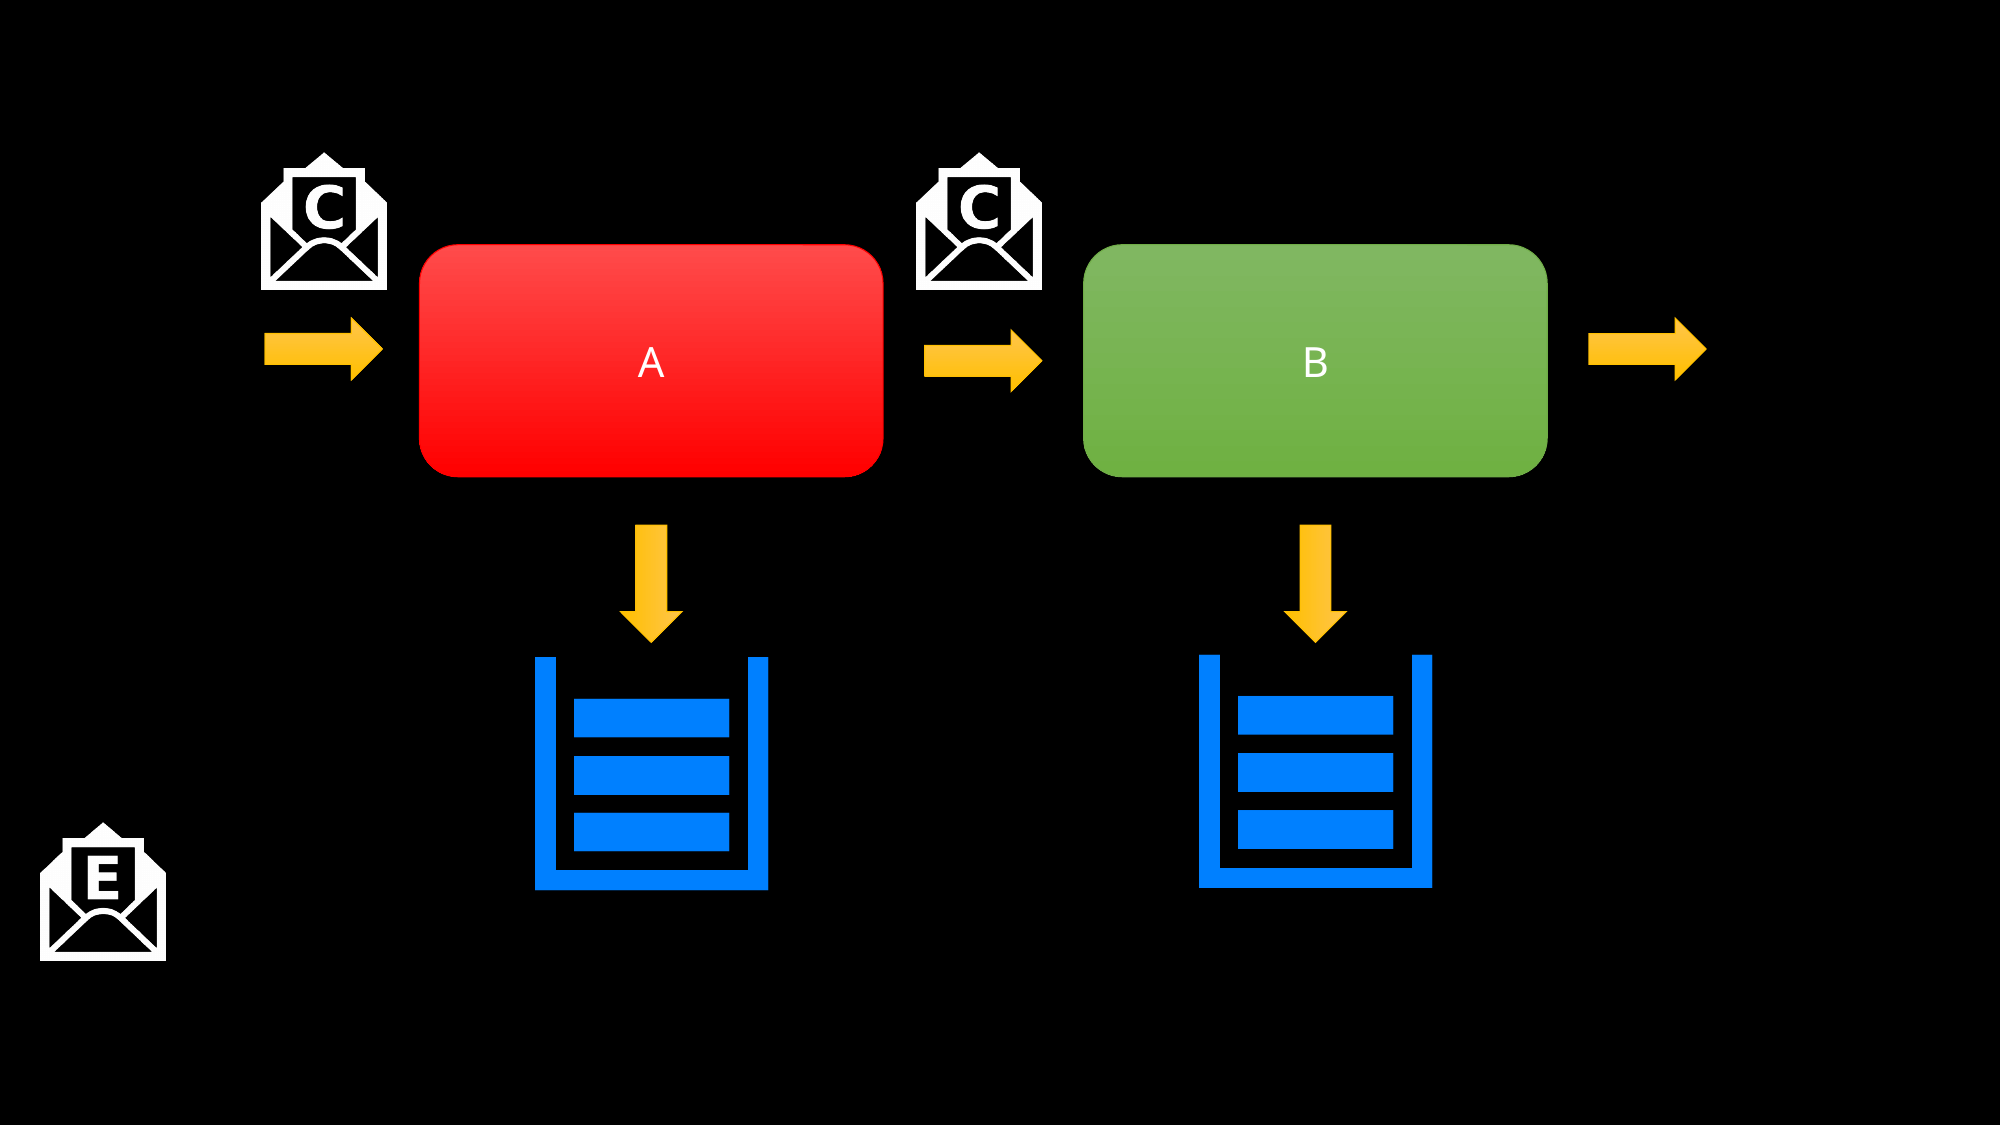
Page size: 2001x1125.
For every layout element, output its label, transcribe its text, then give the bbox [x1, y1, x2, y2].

text_box B [1083, 244, 1548, 478]
picture [916, 152, 1042, 290]
text_box [1588, 316, 1707, 382]
picture [522, 644, 781, 903]
text_box [619, 524, 684, 644]
picture [40, 822, 166, 961]
text_box [1283, 524, 1348, 641]
text_box A [418, 244, 884, 478]
text_box [924, 328, 1043, 393]
text_box [264, 316, 383, 382]
picture [1186, 641, 1445, 901]
picture [261, 152, 387, 290]
